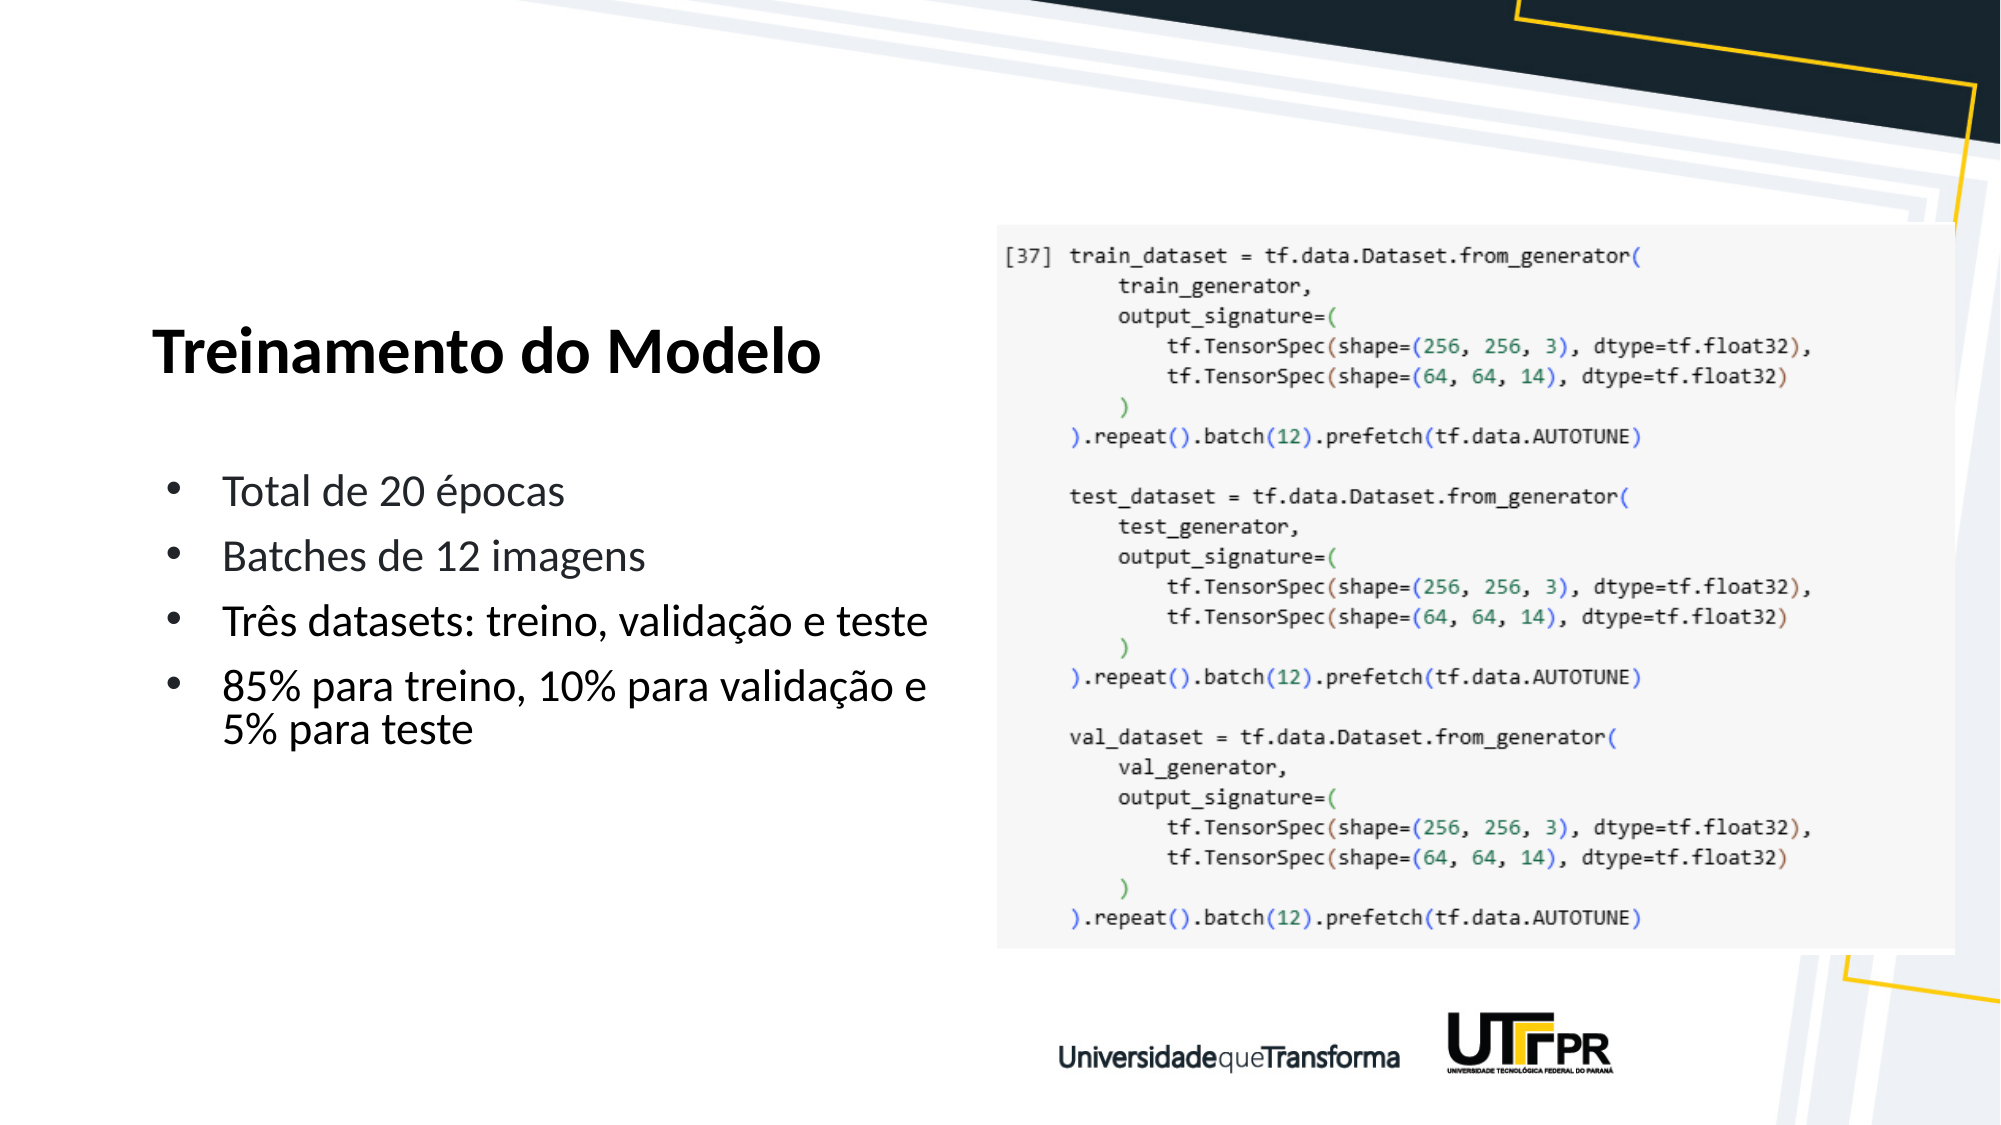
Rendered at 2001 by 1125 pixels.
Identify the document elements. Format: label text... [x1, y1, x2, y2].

text_box Treinamento do Modelo [137, 210, 848, 396]
picture [0, 0, 2001, 1125]
text_box Total de 20 épocas Batches de 12 imagens Três datasets: treino, validação e teste 85% para treino, 10% para validação e 5% para teste [150, 464, 992, 855]
